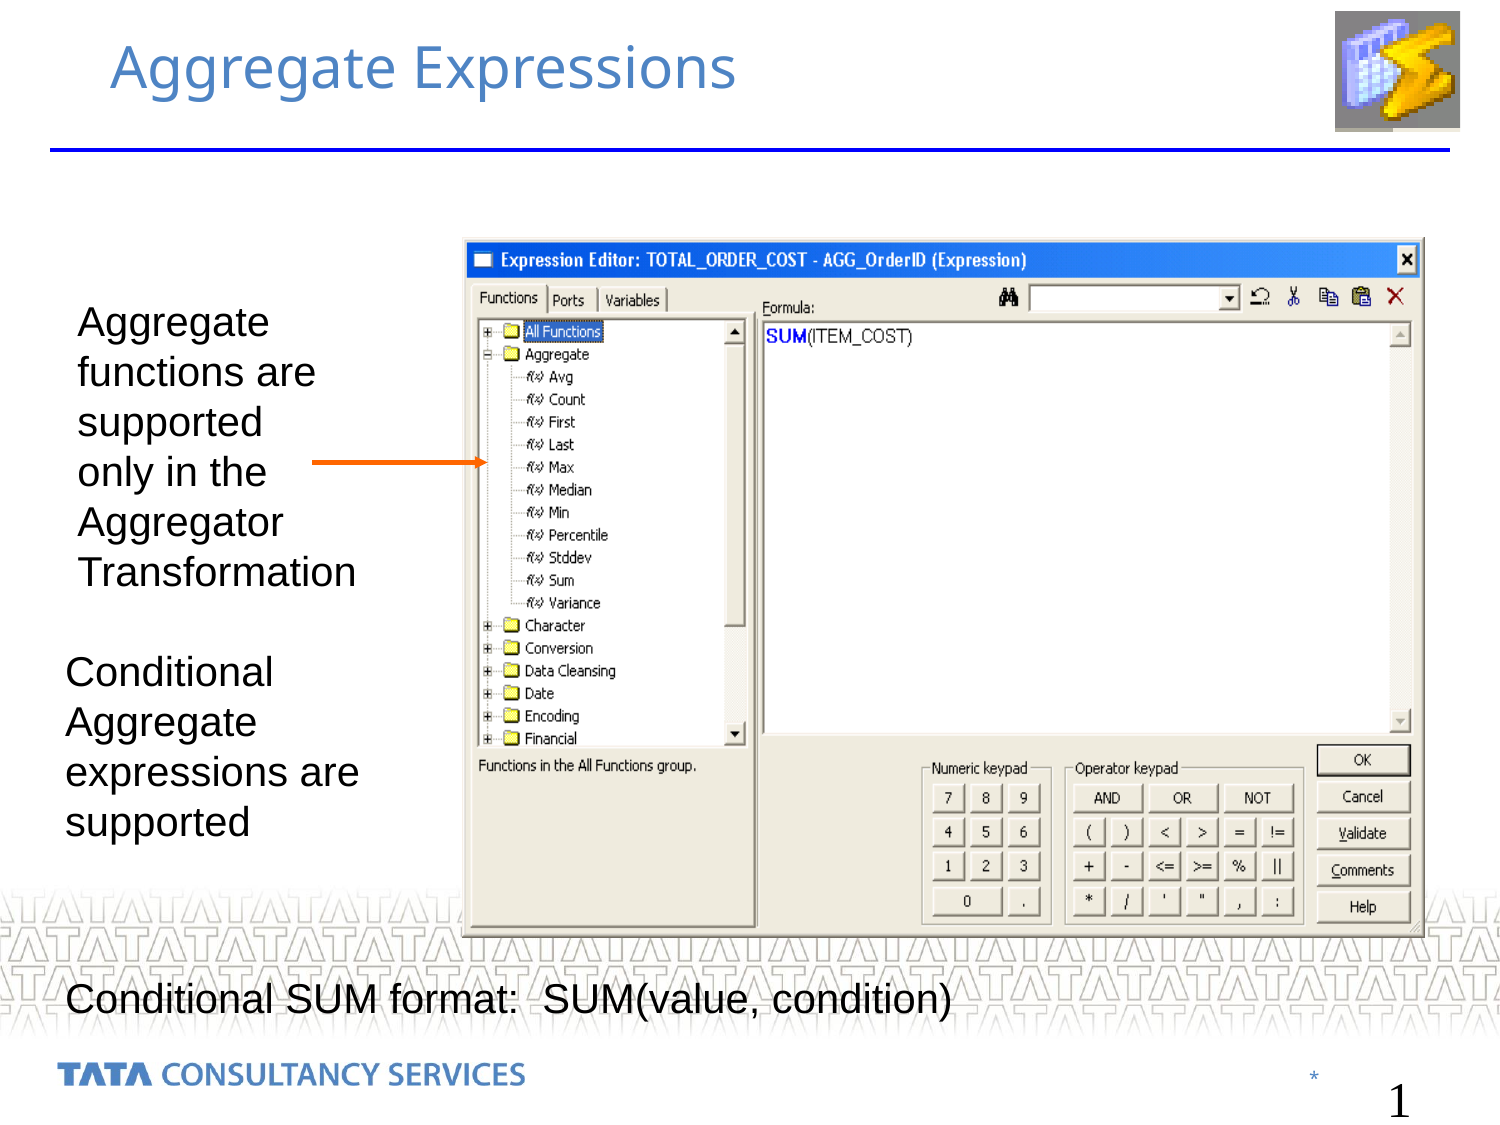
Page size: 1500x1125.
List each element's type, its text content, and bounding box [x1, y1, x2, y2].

text_box Conditional SUM format: SUM(value, condition) [50, 964, 975, 1030]
slide_number ‹#› [1371, 1059, 1435, 1104]
text_box Aggregate functions are supported only in the Aggregator Transformation [62, 287, 438, 603]
picture [57, 1062, 525, 1086]
text_box Conditional Aggregate expressions are supported [49, 637, 413, 853]
picture [0, 237, 1500, 1039]
title Aggregate Expressions [95, 22, 1456, 166]
picture [1334, 6, 1461, 133]
